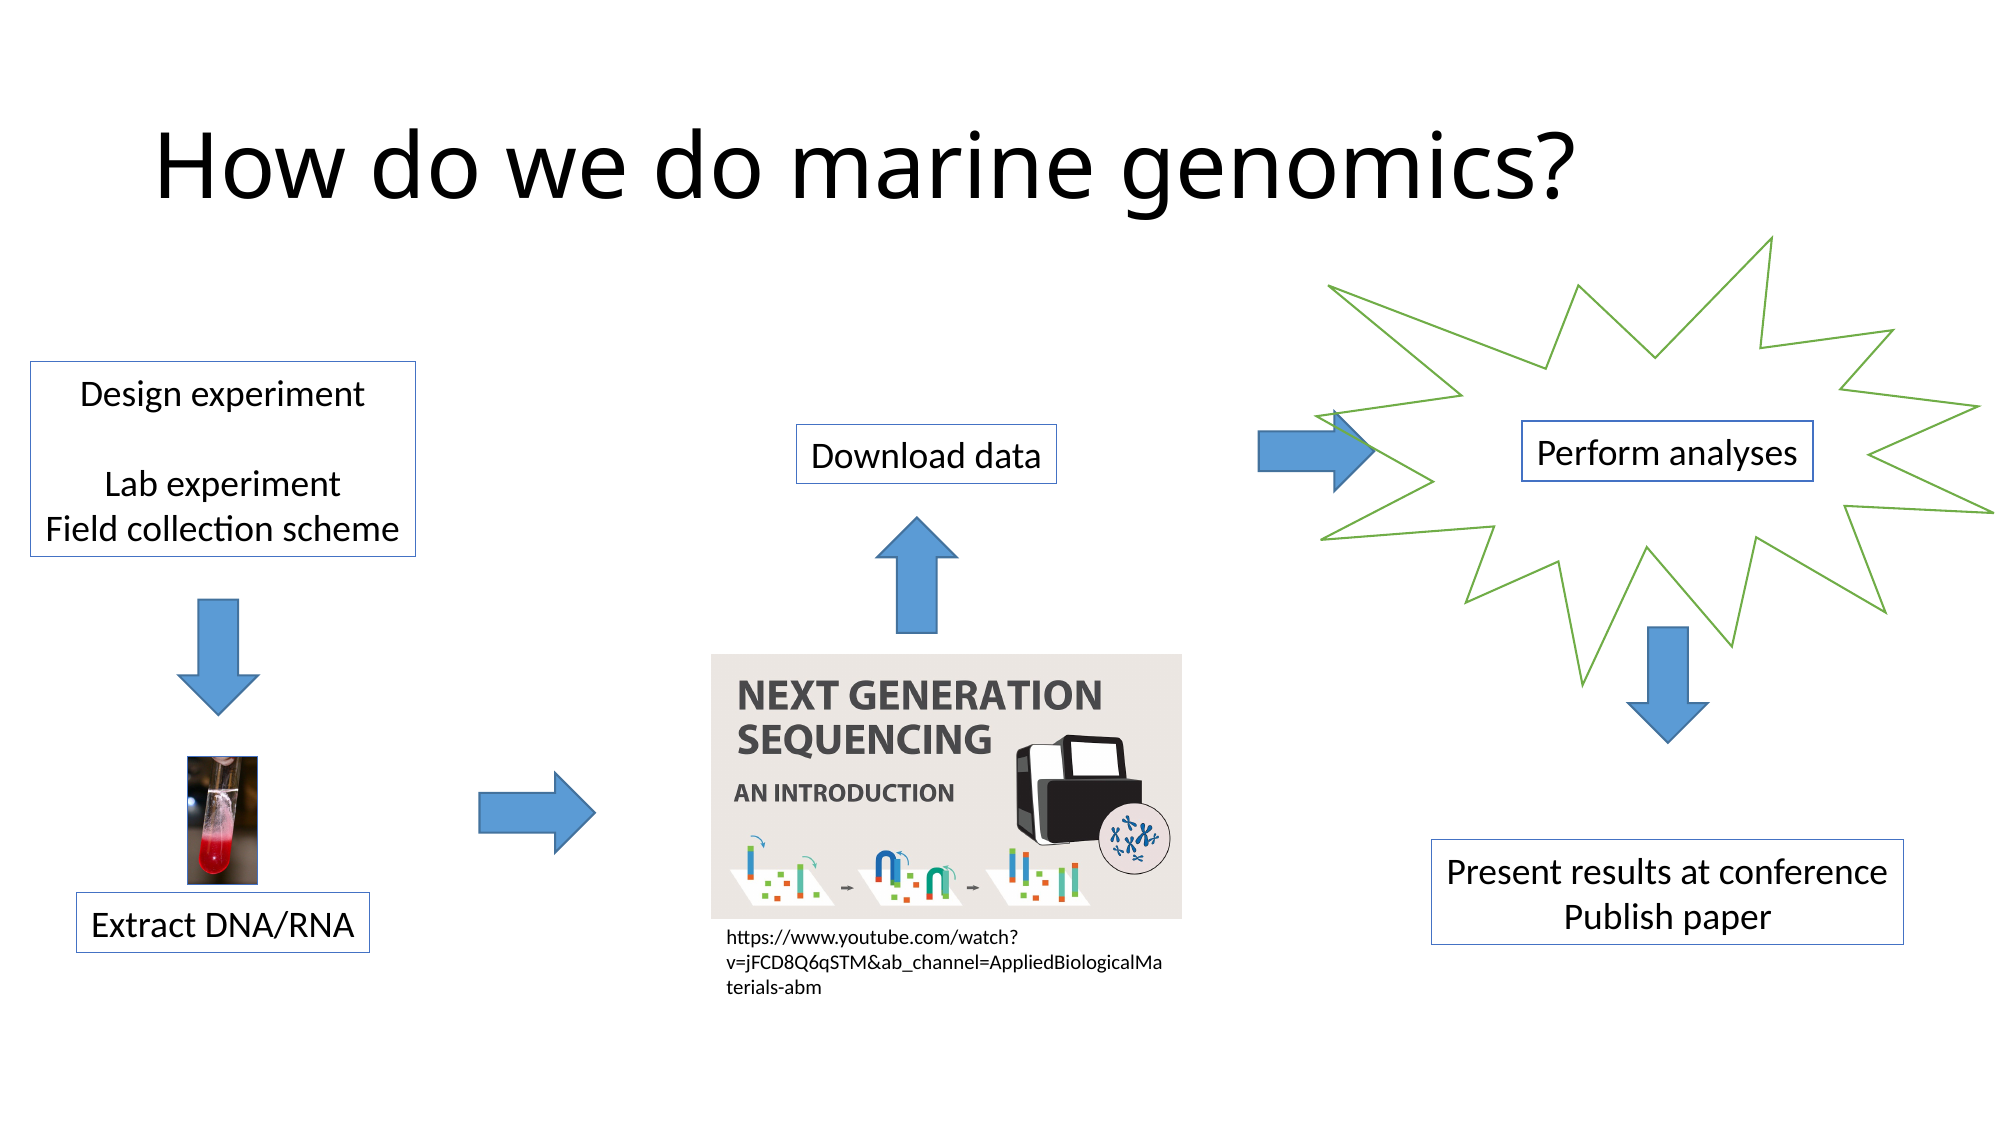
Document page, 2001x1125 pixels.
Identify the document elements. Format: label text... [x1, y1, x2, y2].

text_box Download data [796, 424, 1057, 484]
text_box [478, 770, 597, 856]
title How do we do marine genomics? [137, 59, 1863, 278]
text_box [1257, 428, 1376, 494]
text_box [1313, 235, 1995, 689]
text_box https://www.youtube.com/watch?v=jFCD8Q6qSTM&ab_channel=AppliedBiologicalMaterials-abm [711, 919, 1182, 1007]
text_box Design experiment Lab experiment Field collection scheme [30, 361, 416, 557]
text_box Present results at conference Publish paper [1431, 839, 1904, 945]
text_box [874, 516, 960, 634]
text_box [1625, 626, 1711, 745]
picture [711, 654, 1182, 919]
text_box [176, 598, 261, 717]
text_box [74, 756, 372, 954]
